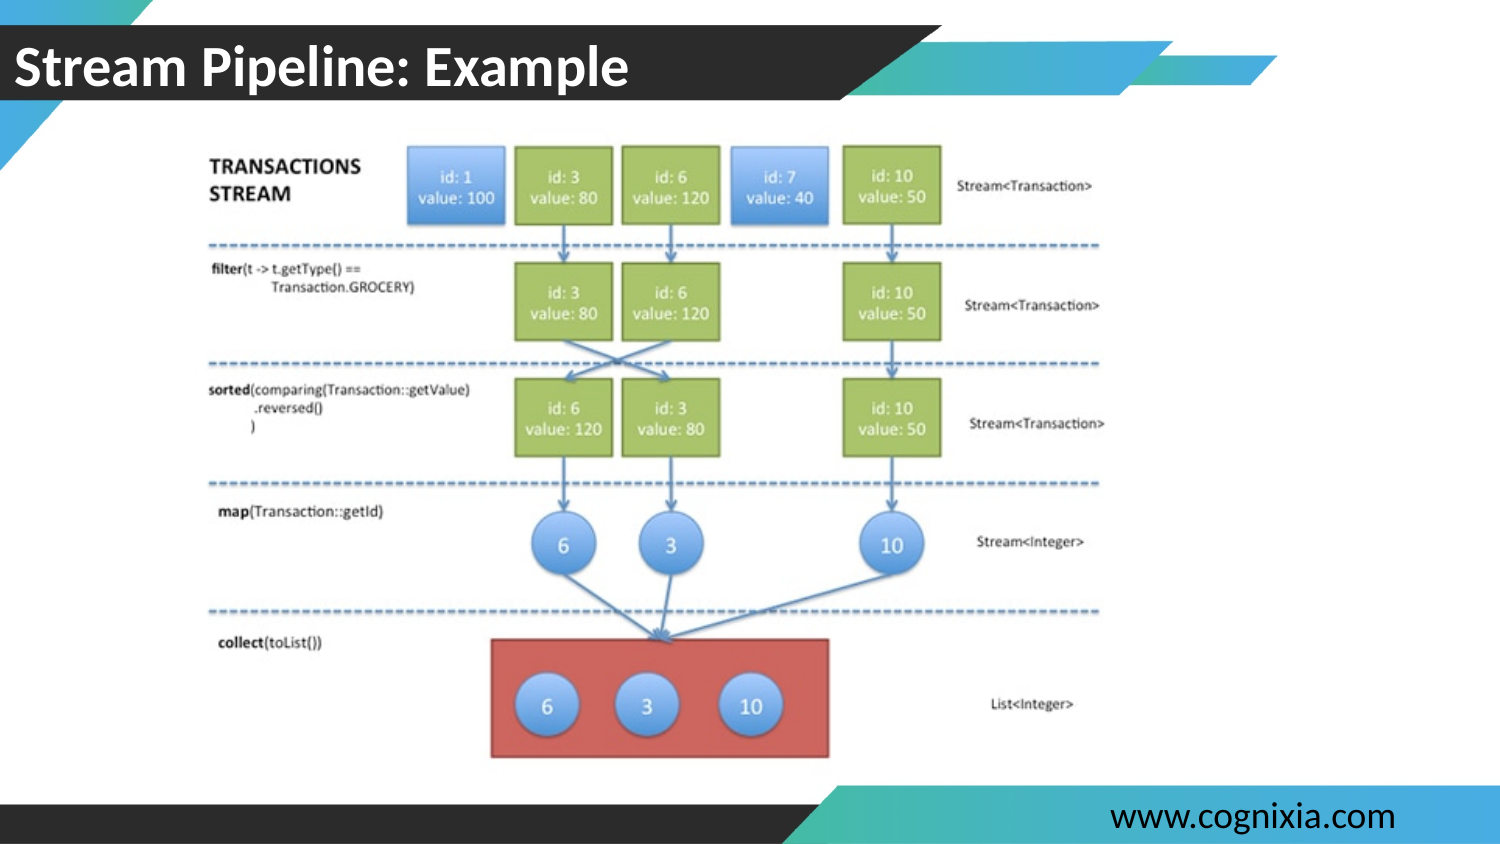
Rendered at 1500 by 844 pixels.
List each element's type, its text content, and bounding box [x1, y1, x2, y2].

title Stream Pipeline: Example [0, 20, 869, 103]
picture [0, 0, 1500, 844]
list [182, 126, 1117, 774]
